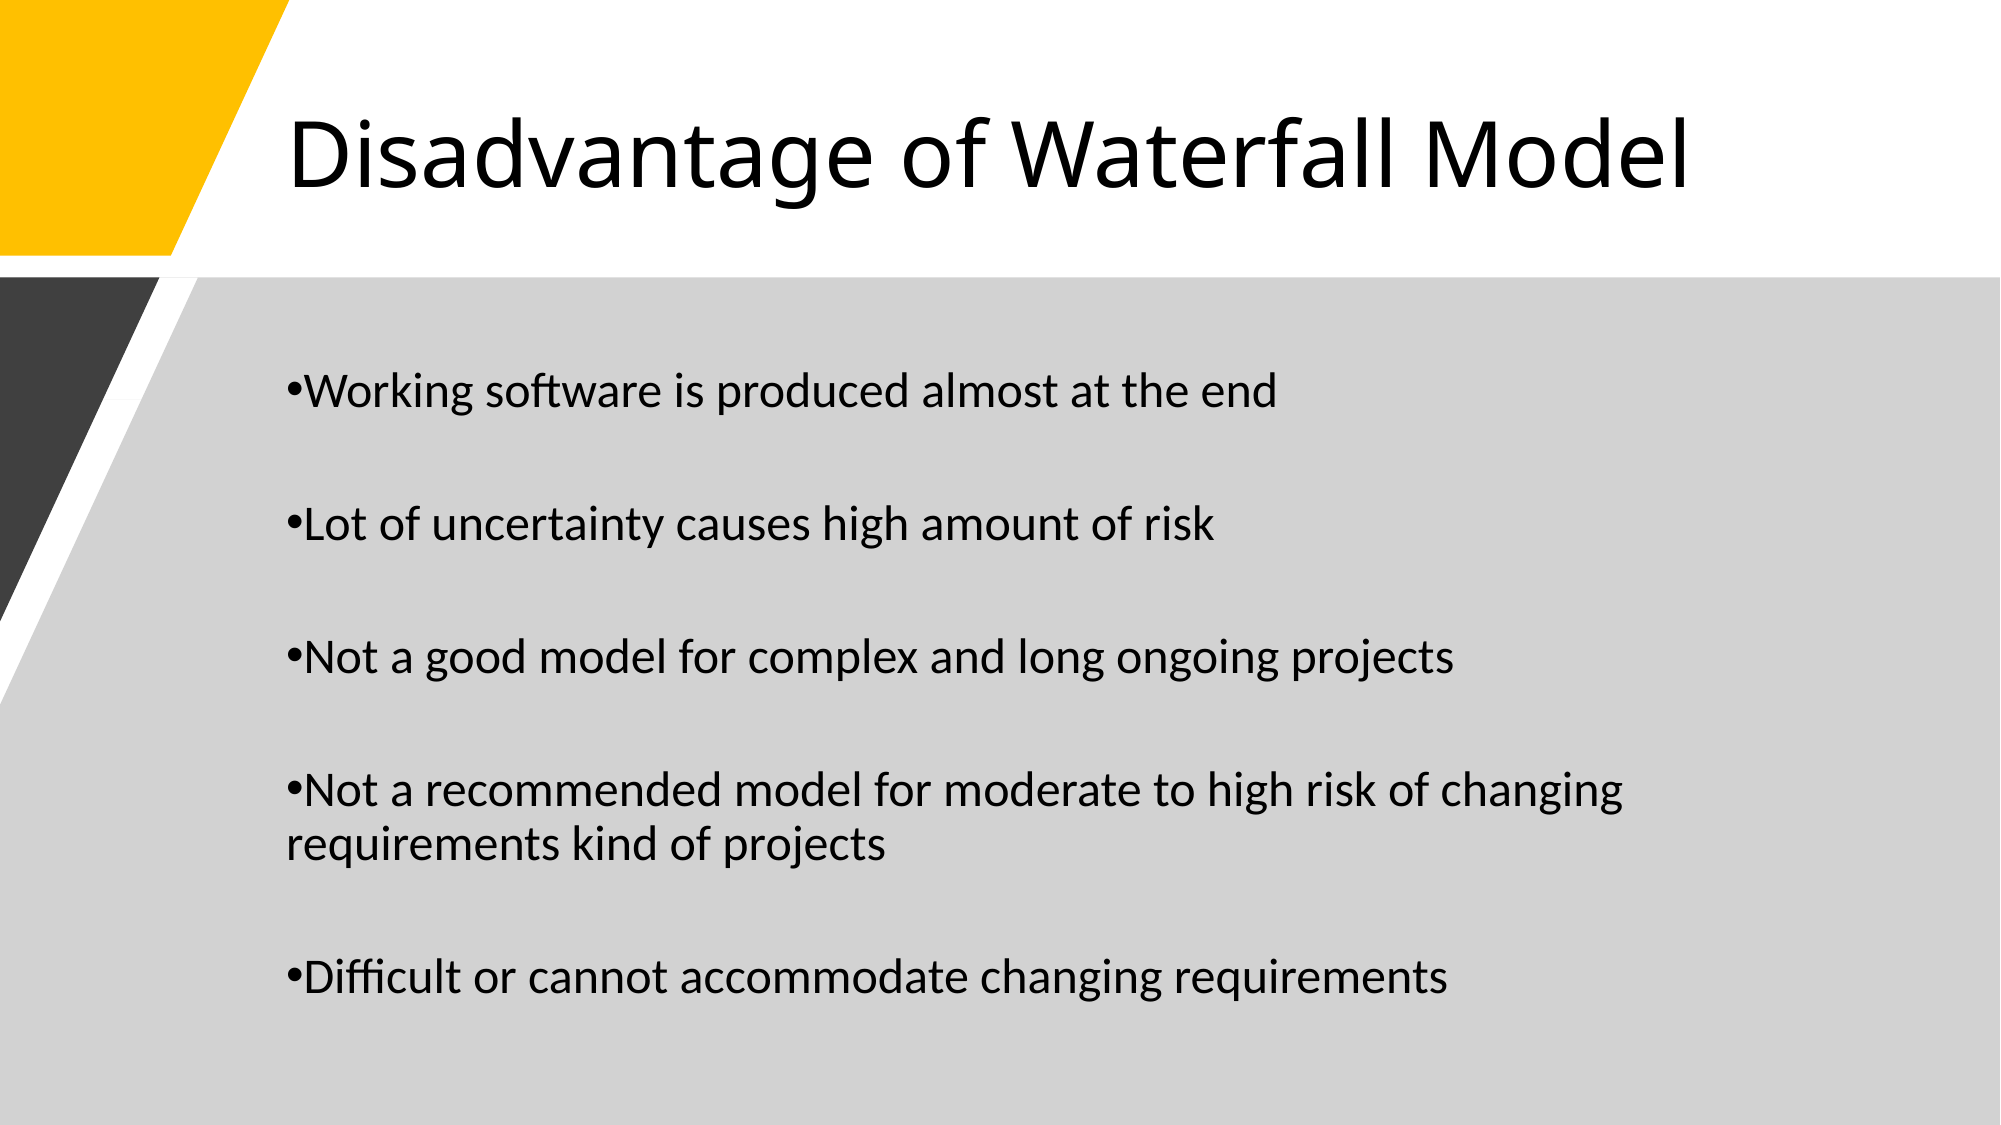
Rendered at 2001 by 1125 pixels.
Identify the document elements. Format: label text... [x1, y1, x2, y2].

text_box [0, 0, 291, 257]
text_box [0, 276, 162, 622]
text_box [0, 276, 2000, 1125]
text_box Working software is produced almost at the end Lot of uncertainty causes high amount of risk Not a good model for complex and long ongoing projects Not a recommended model for moderate to high risk of changing requirements kind of projects Difficult or cannot accommodate changing requirements [271, 356, 1808, 1020]
text_box Disadvantage of Waterfall Model [271, 59, 1808, 255]
